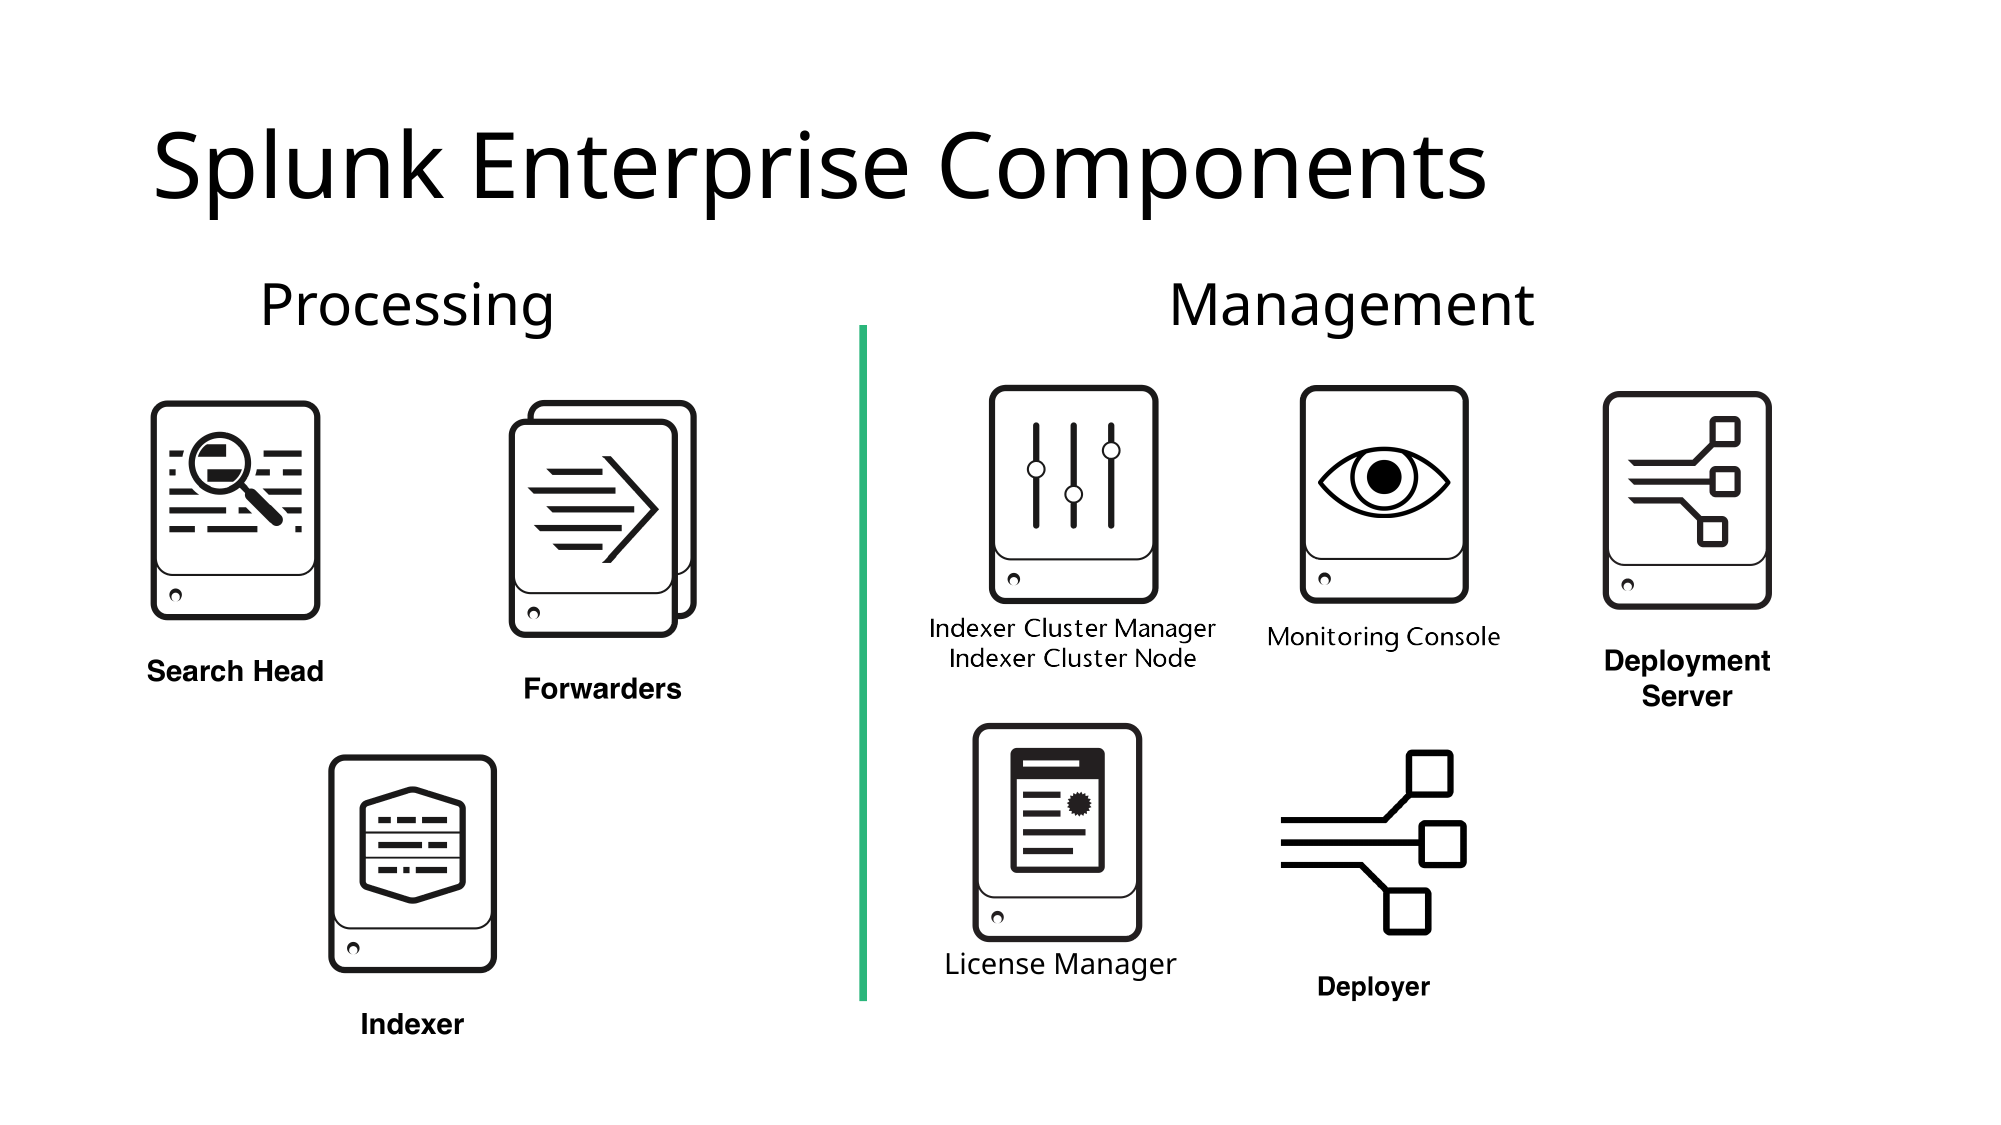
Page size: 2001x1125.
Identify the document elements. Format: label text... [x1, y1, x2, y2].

title Splunk Enterprise Components [137, 59, 1863, 278]
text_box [102, 259, 741, 1088]
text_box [923, 259, 1816, 1066]
text_box [858, 324, 868, 1002]
